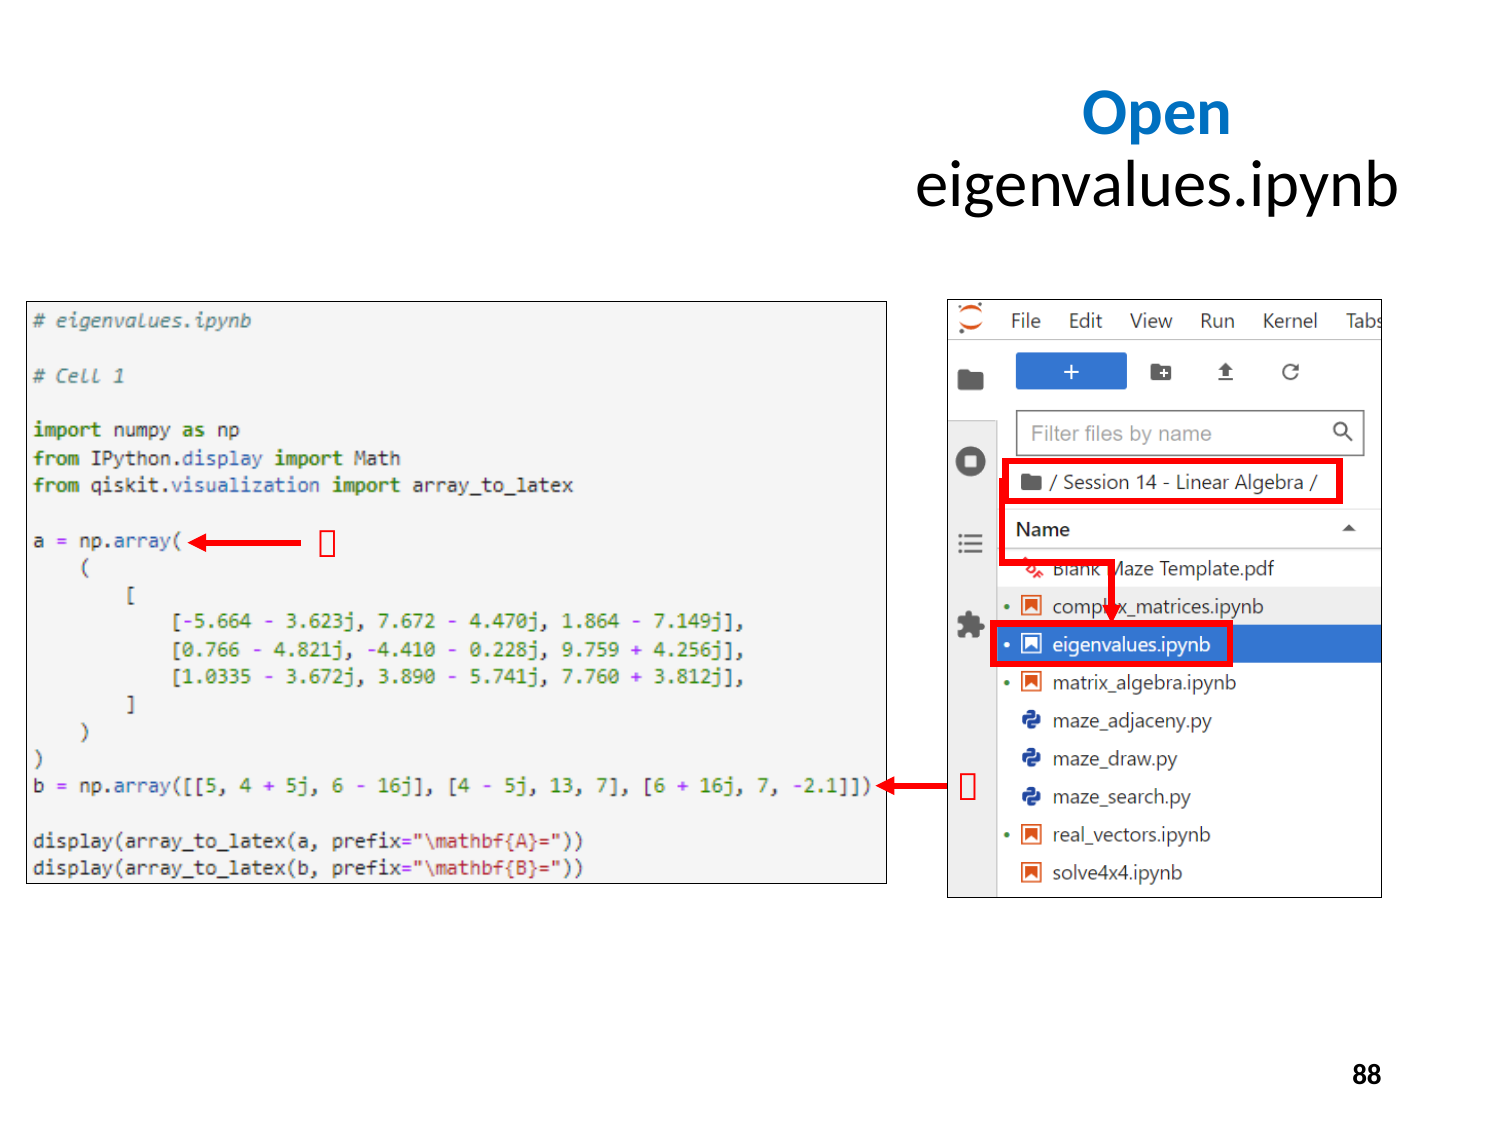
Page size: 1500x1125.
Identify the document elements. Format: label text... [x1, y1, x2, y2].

picture [26, 301, 887, 884]
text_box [187, 512, 365, 573]
title Open eigenvalues.ipynb [886, 58, 1430, 240]
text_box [875, 755, 1005, 816]
picture [947, 299, 1382, 898]
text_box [1005, 481, 1112, 624]
slide_number 88 [1059, 1042, 1397, 1103]
